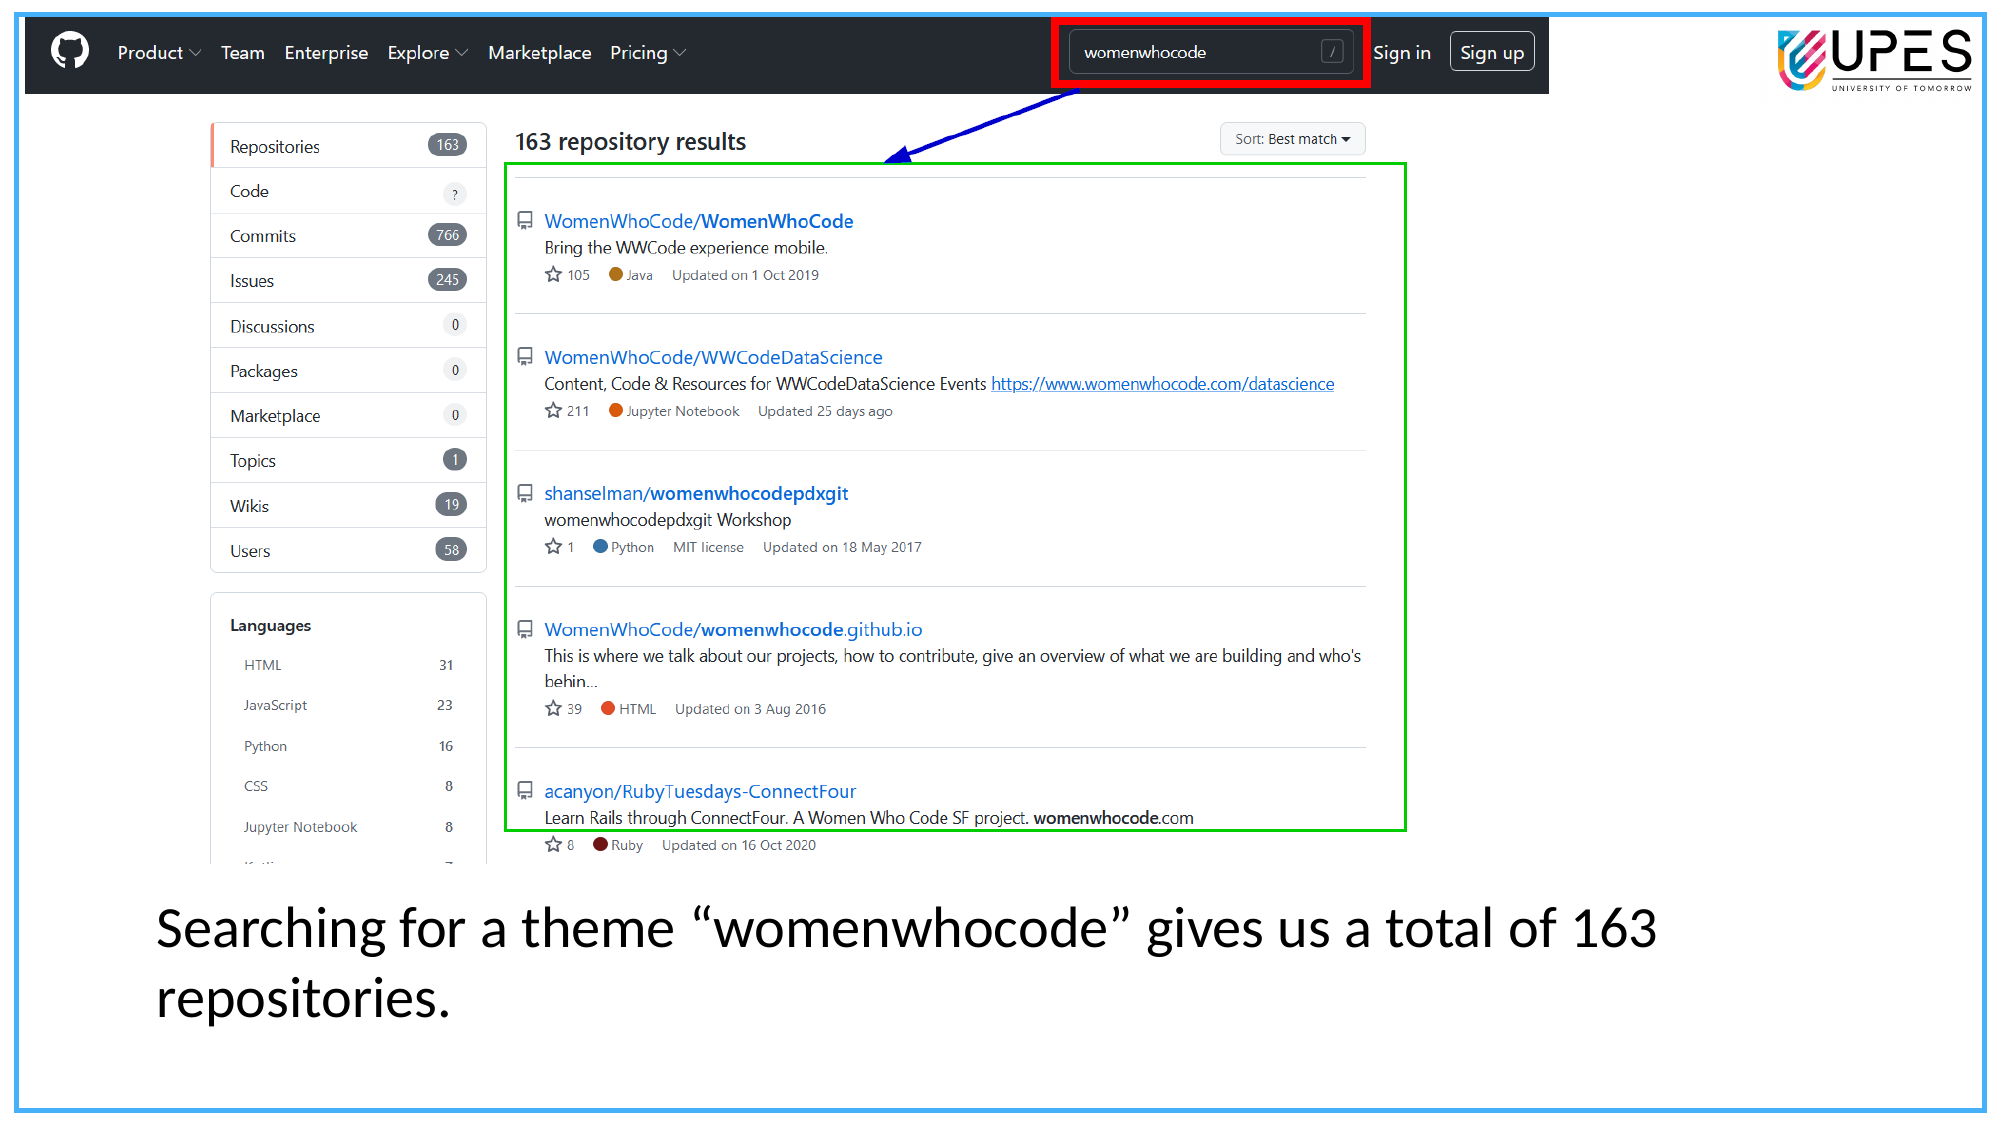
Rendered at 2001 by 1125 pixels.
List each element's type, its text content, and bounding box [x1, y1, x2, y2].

picture [1758, 20, 1978, 110]
picture [25, 17, 1549, 864]
text_box Searching for a theme “womenwhocode” gives us a total of 163 repositories. [142, 882, 1858, 1037]
